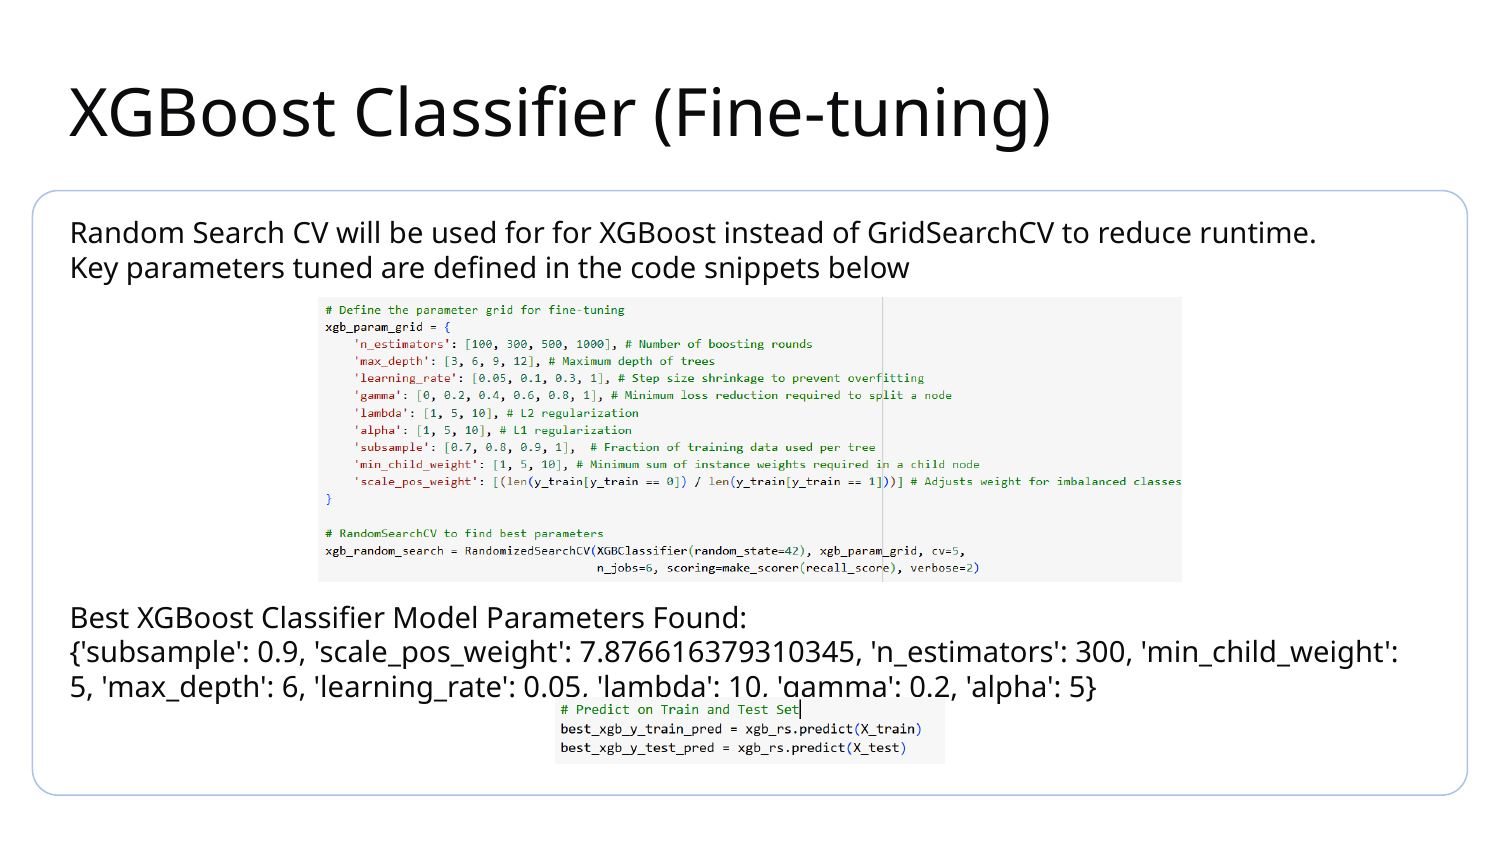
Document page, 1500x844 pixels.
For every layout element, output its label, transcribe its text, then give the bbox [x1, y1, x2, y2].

picture [555, 697, 945, 765]
list Random Search CV will be used for for XGBoost instead of GridSearchCV to reduce runtime. Key parameters tuned are defined in the code snippets below Best XGBoost Classifier Model Parameters Found: {'subsample': 0.9, 'scale_pos_weight': 7.876616379310345, 'n_estimators': 300, 'min_child_weight': 5, 'max_depth': 6, 'learning_rate': 0.05, 'lambda': 10, 'gamma': 0.2, 'alpha': 5} [54, 199, 1446, 765]
picture [317, 297, 1182, 583]
title XGBoost Classifier (Fine-tuning) [54, 54, 1319, 152]
